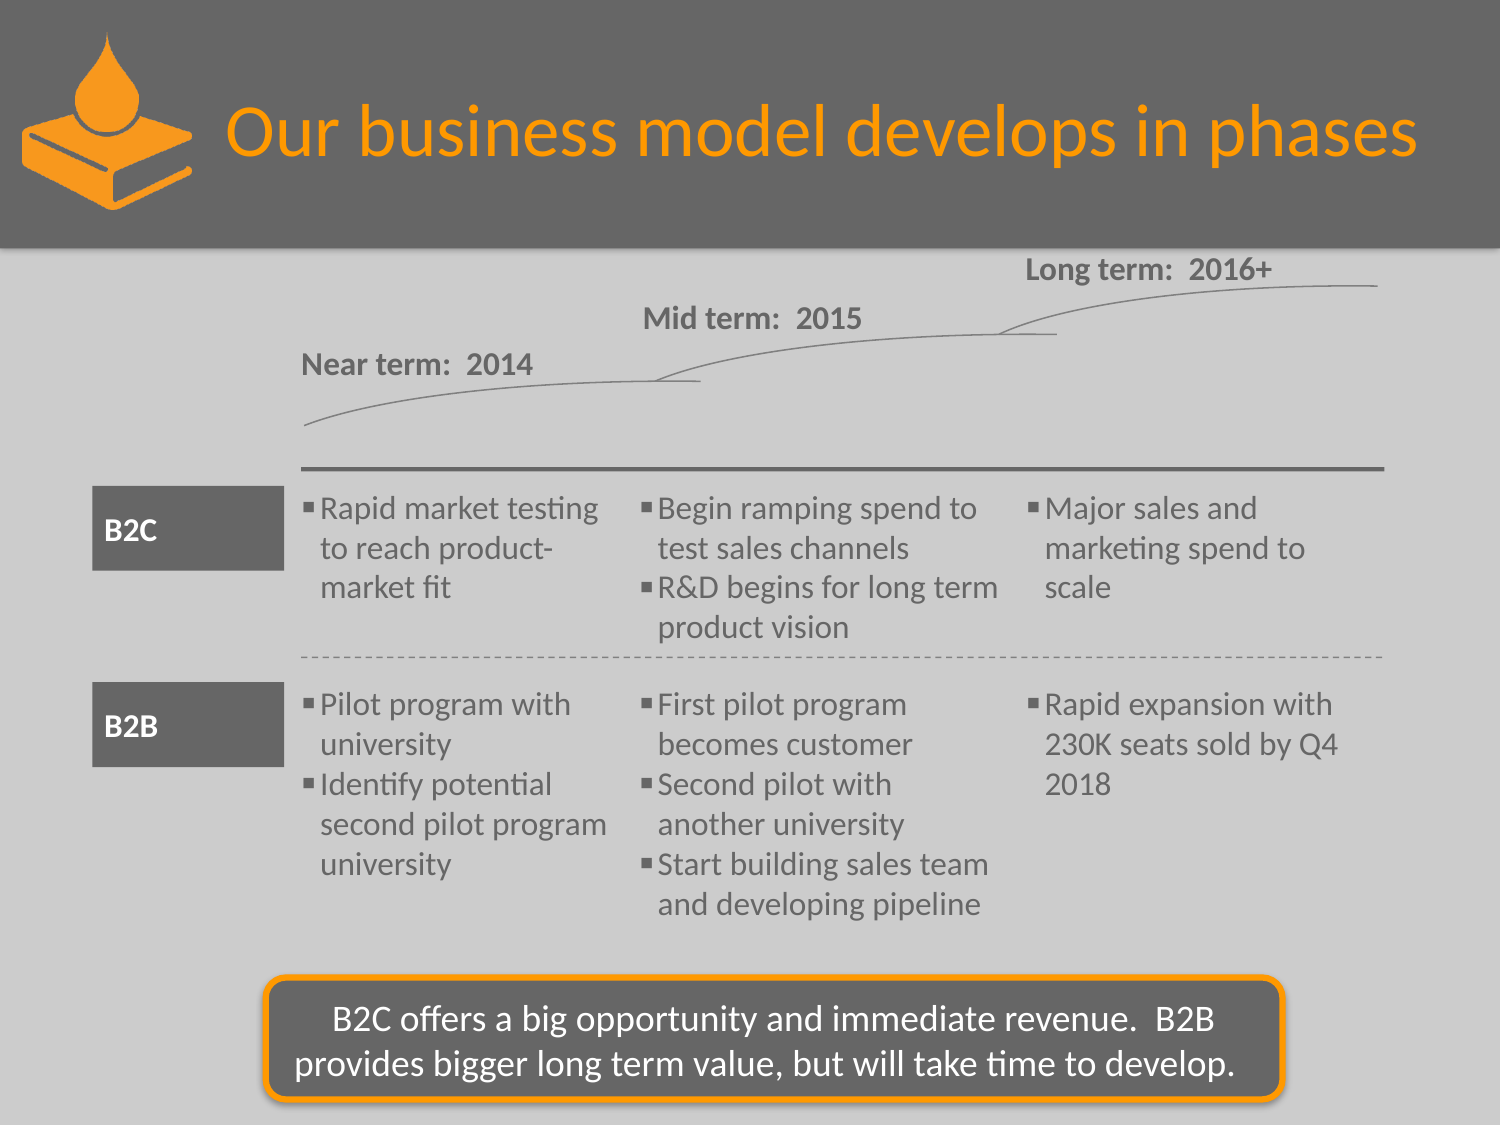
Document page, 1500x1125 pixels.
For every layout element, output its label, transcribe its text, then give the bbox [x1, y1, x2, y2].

text_box Pilot program with university Identify potential second pilot program university [301, 682, 627, 882]
text_box First pilot program becomes customer Second pilot with another university Start building sales team and developing pipeline [638, 682, 1004, 922]
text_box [303, 285, 1378, 463]
text_box B2C offers a big opportunity and immediate revenue. B2B provides bigger long term value, but will take time to develop. [264, 976, 1284, 1101]
text_box Major sales and marketing spend to scale [1025, 485, 1378, 646]
text_box Begin ramping spend to test sales channels R&D begins for long term product vision [638, 485, 1004, 646]
text_box Rapid expansion with 230K seats sold by Q4 2018 [1025, 682, 1378, 803]
title Our business model develops in phases [210, 33, 1492, 221]
text_box Rapid market testing to reach product-market fit [301, 485, 627, 606]
text_box B2C [92, 485, 285, 571]
text_box B2B [92, 682, 285, 768]
picture [22, 32, 192, 210]
text_box Long term: 2016+ [1025, 247, 1378, 285]
